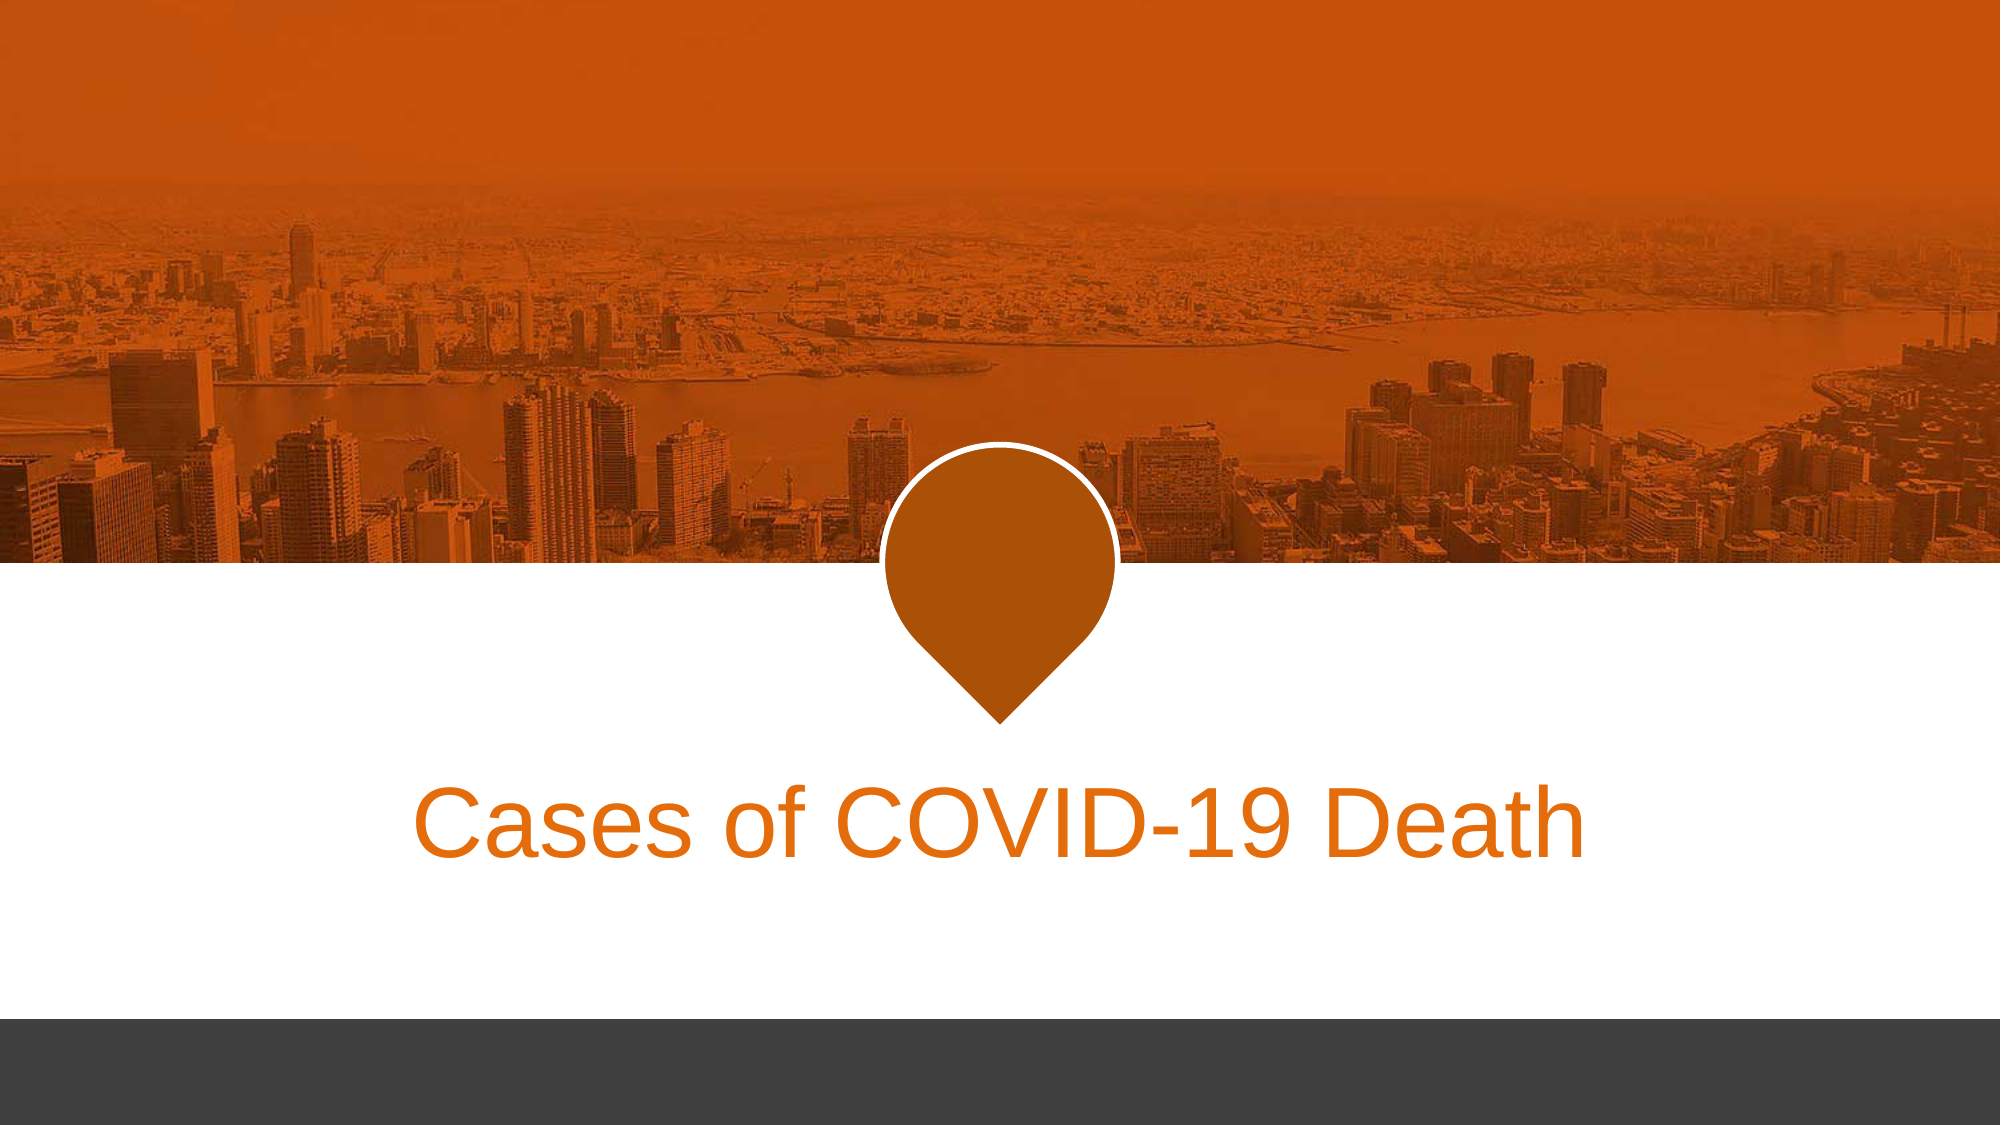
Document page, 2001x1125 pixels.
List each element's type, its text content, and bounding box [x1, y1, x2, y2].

picture [0, 0, 2000, 563]
list Cases of COVID-19 Death [0, 767, 2000, 869]
text_box [880, 574, 1120, 731]
